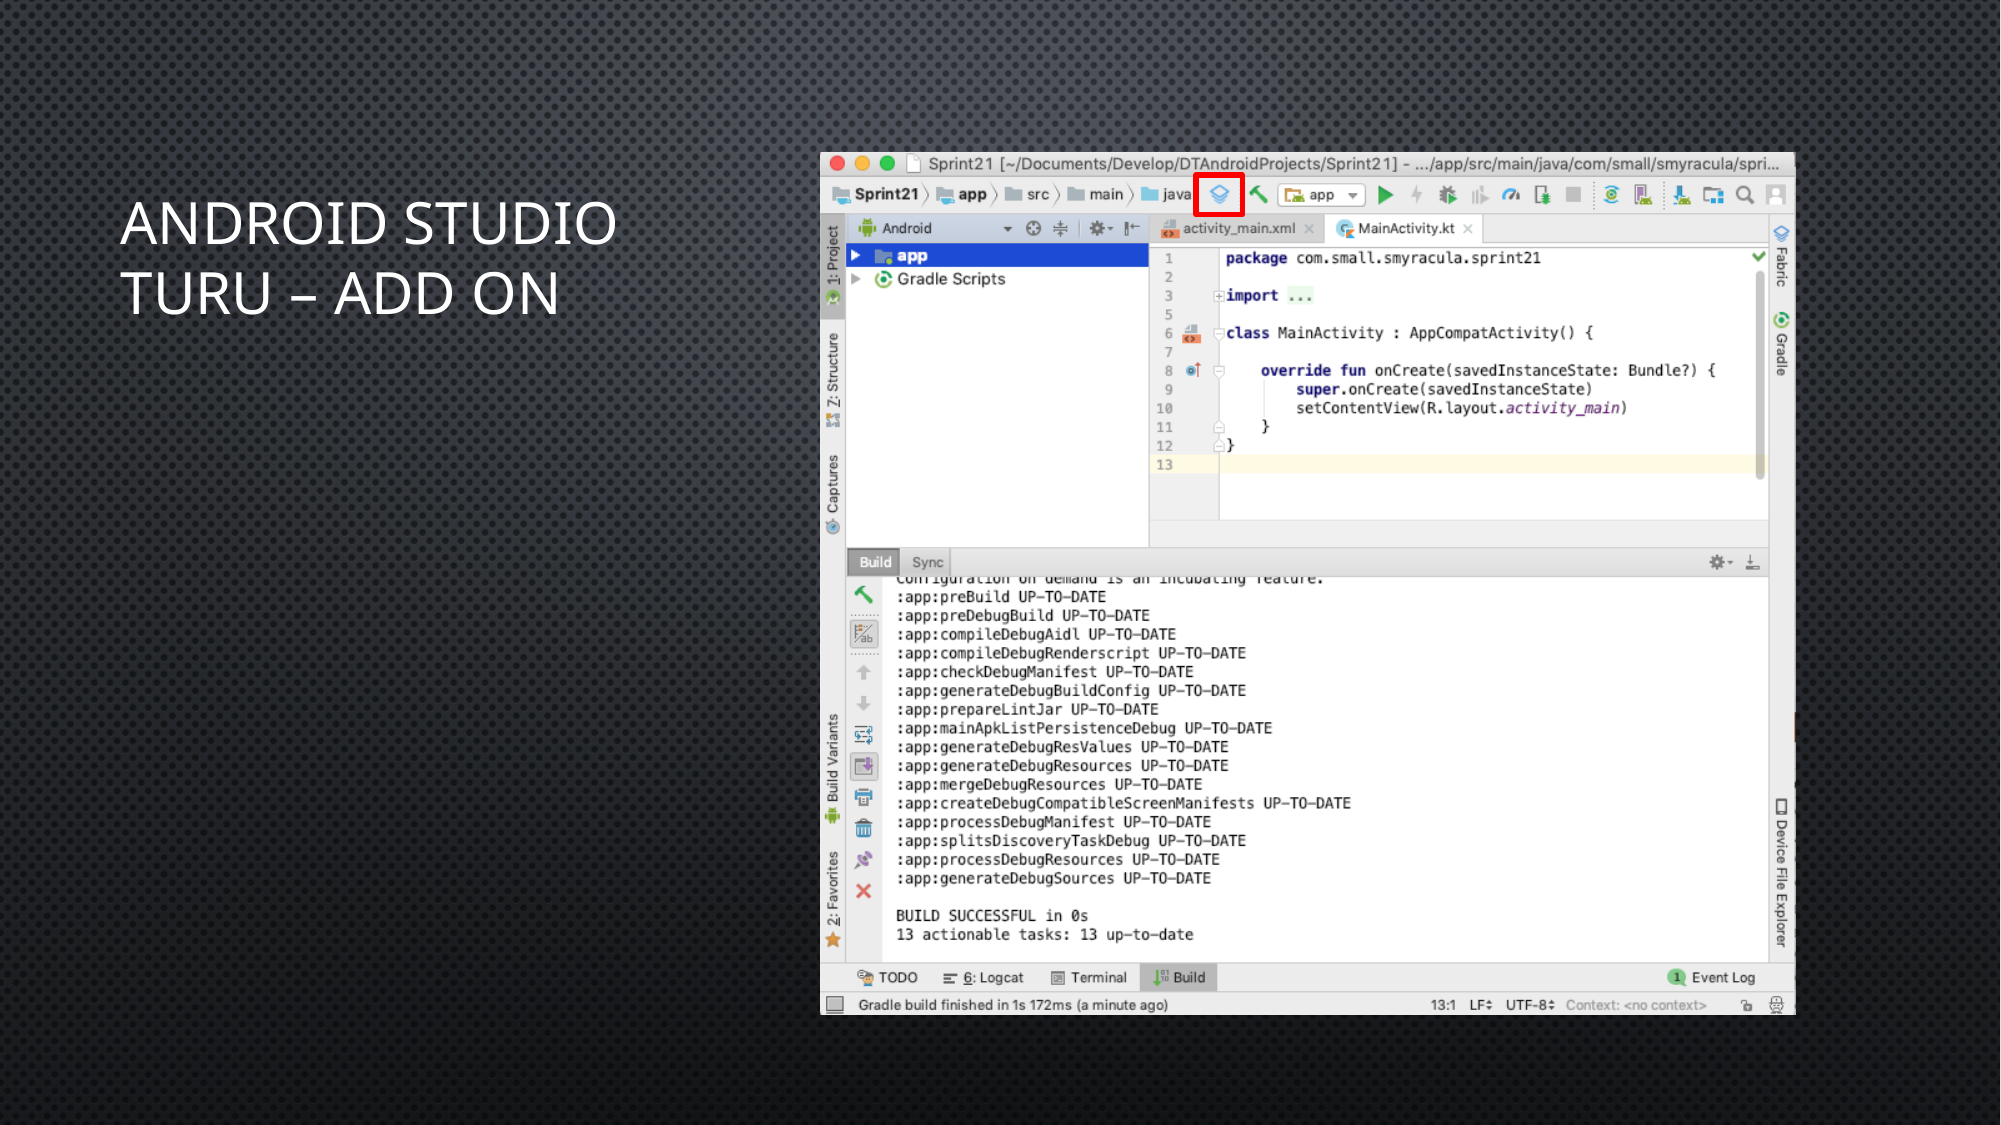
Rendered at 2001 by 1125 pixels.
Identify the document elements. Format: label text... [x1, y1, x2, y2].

title Androıd studıo turu – add on [105, 99, 704, 413]
text_box [105, 437, 704, 965]
picture [820, 152, 1797, 1016]
